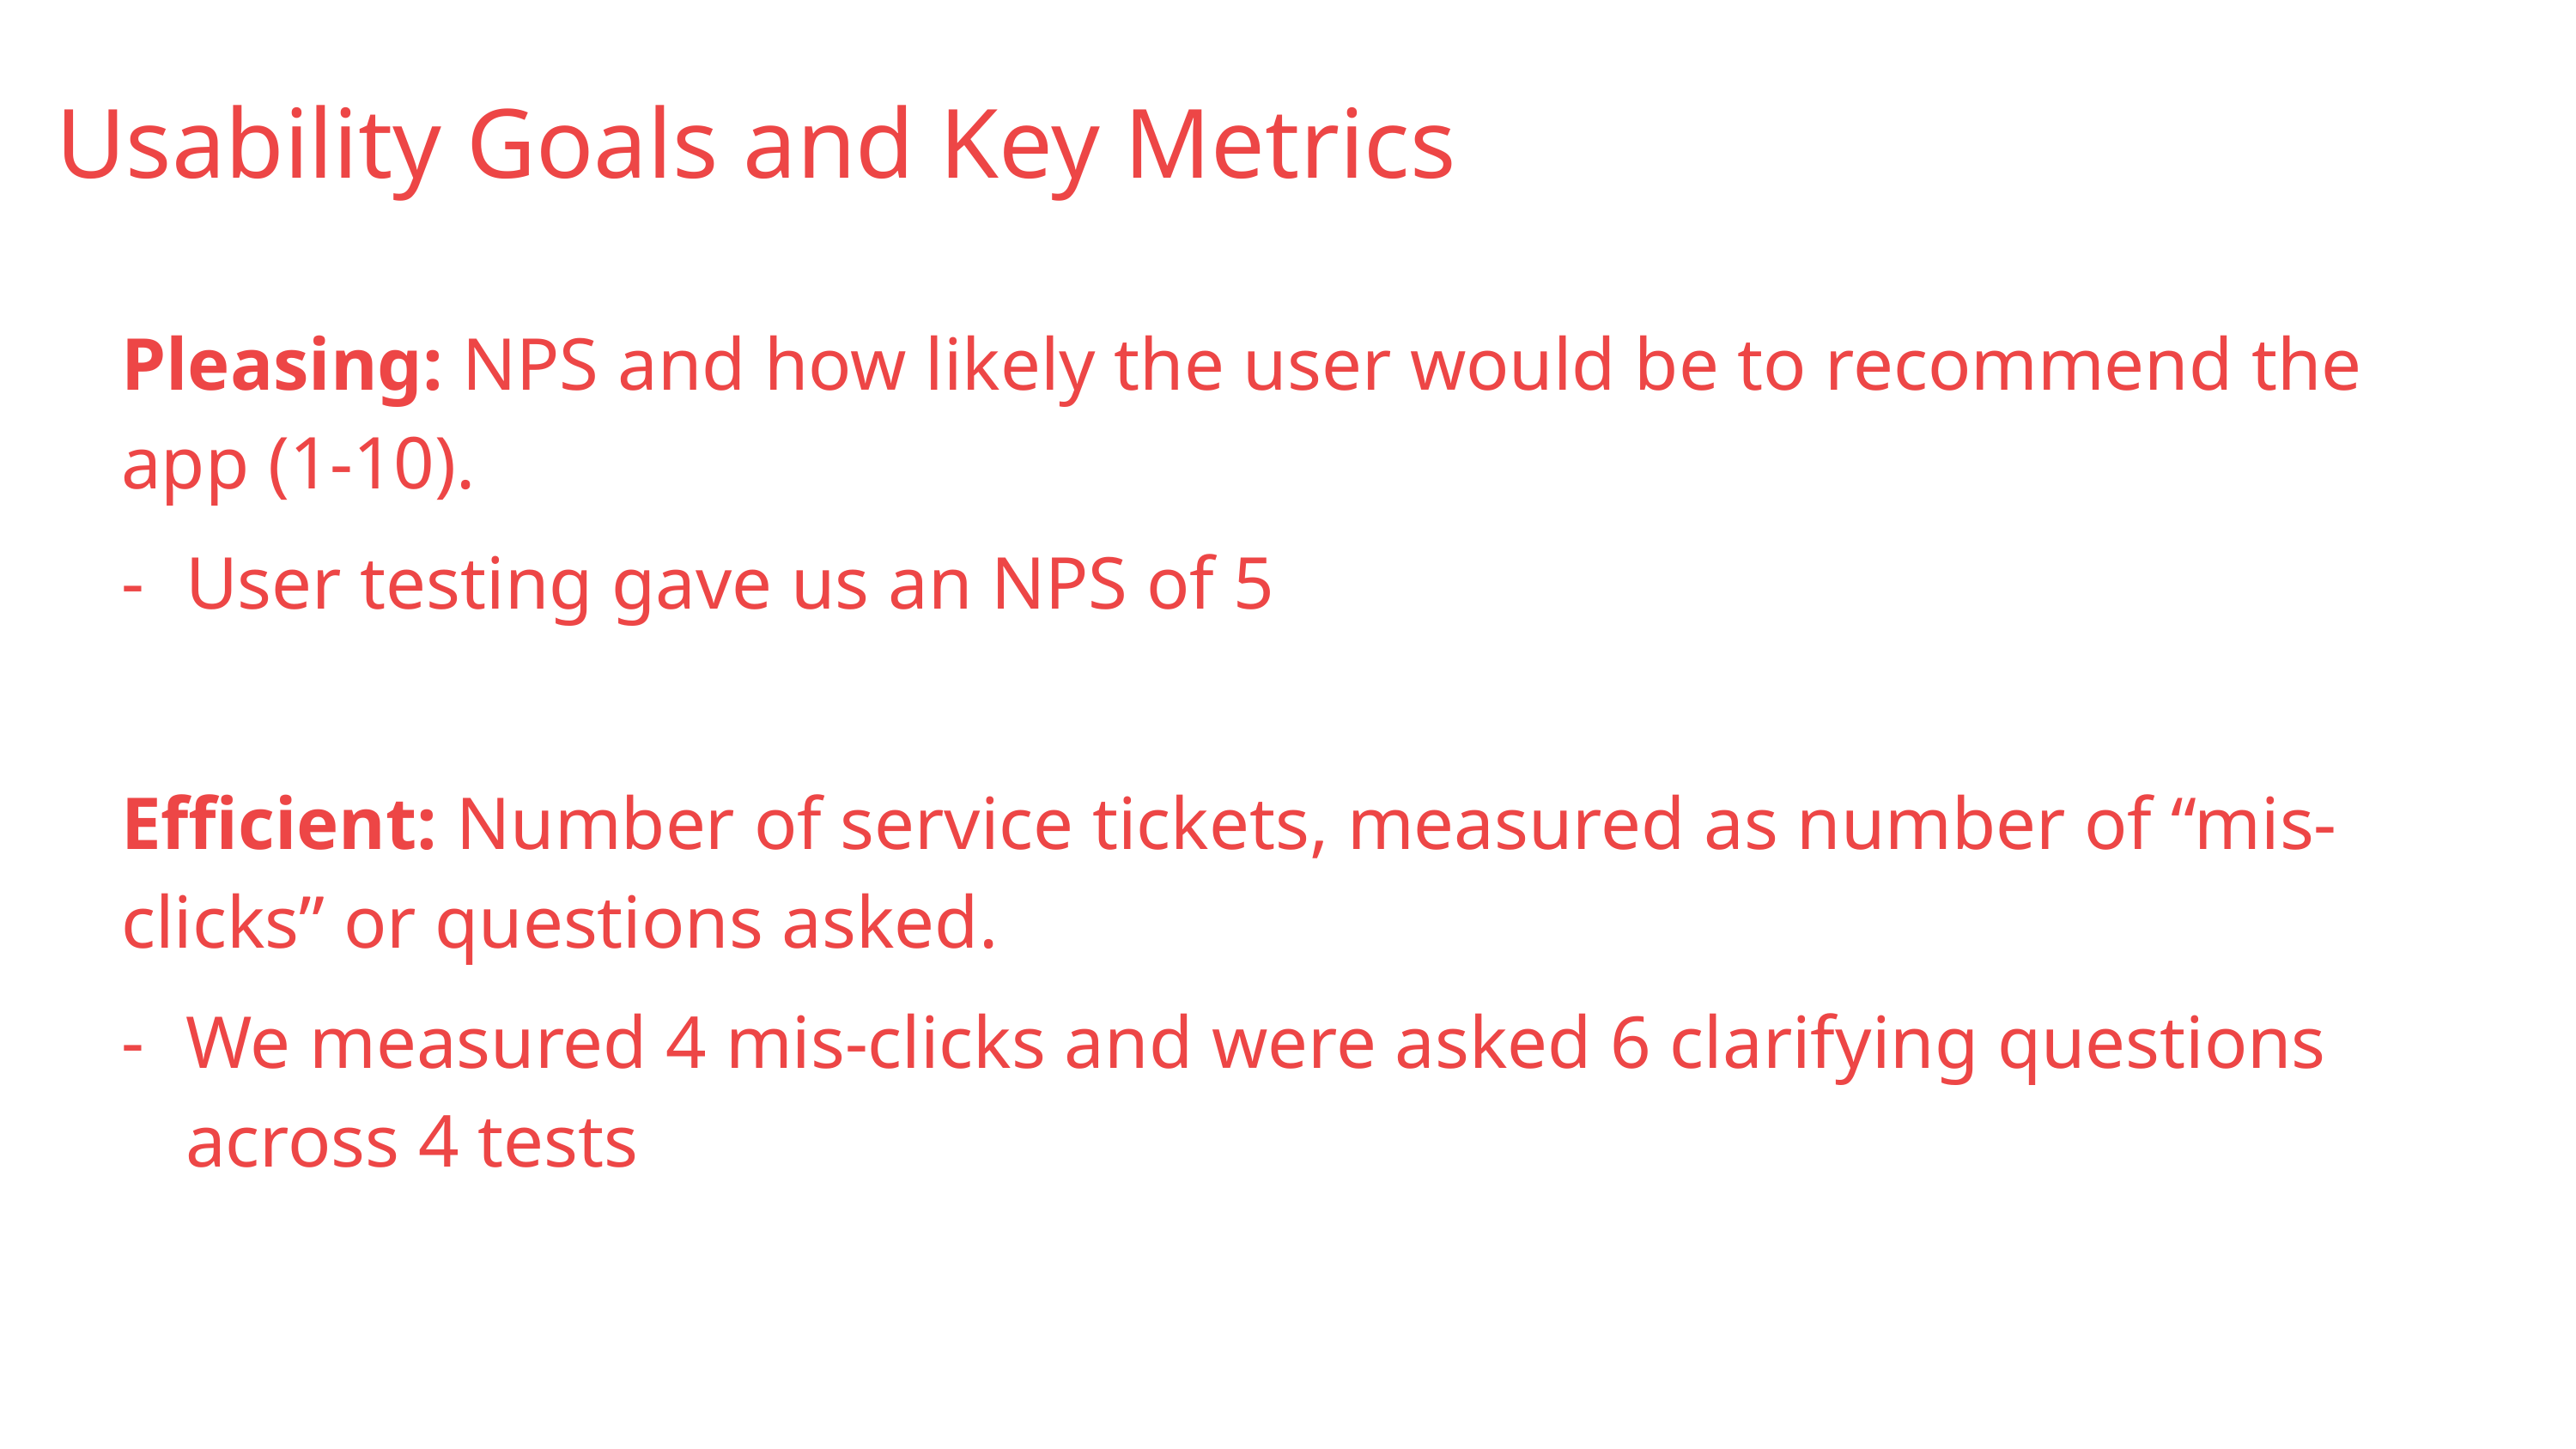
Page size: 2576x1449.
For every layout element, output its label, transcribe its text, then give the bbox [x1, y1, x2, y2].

text_box Pleasing: NPS and how likely the user would be to recommend the app (1-10). User testing gave us an NPS of 5 Efficient: Number of service tickets, measured as number of “mis-clicks” or questions asked. We measured 4 mis-clicks and were asked 6 clarifying questions across 4 tests [121, 306, 2382, 1301]
text_box Usability Goals and Key Metrics [56, 48, 1609, 198]
